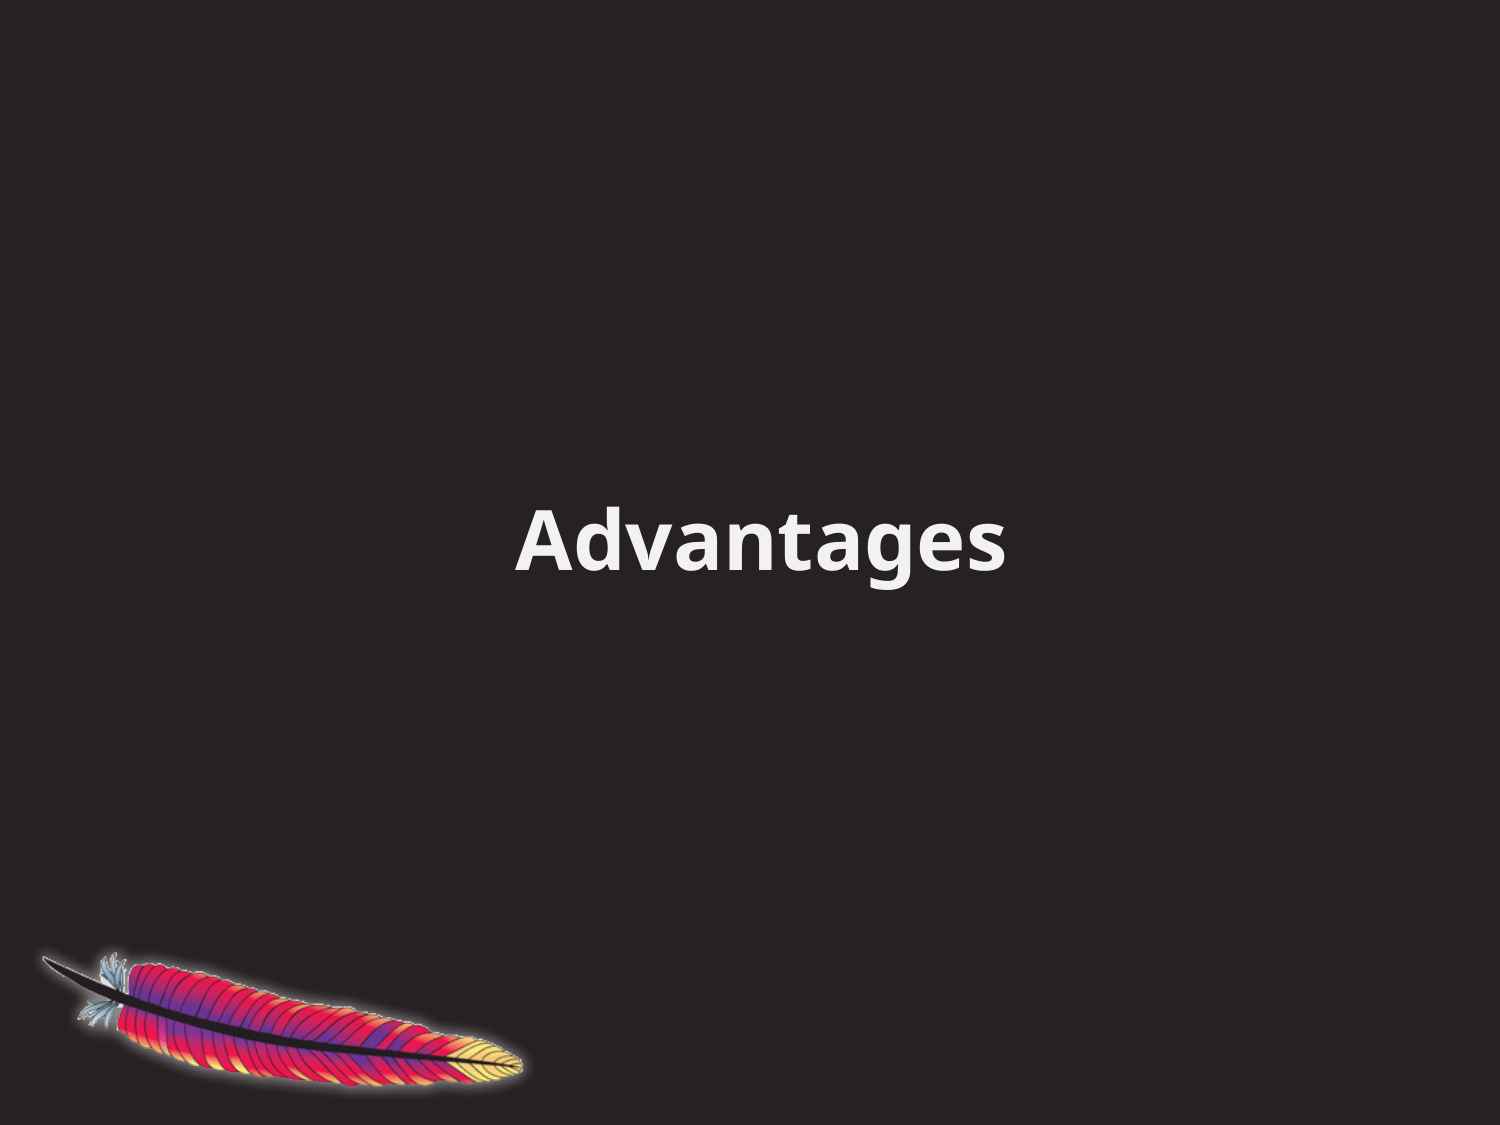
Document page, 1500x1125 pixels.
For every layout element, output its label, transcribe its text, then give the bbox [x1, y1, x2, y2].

picture [29, 935, 538, 1113]
text_box Advantages [88, 479, 1436, 595]
